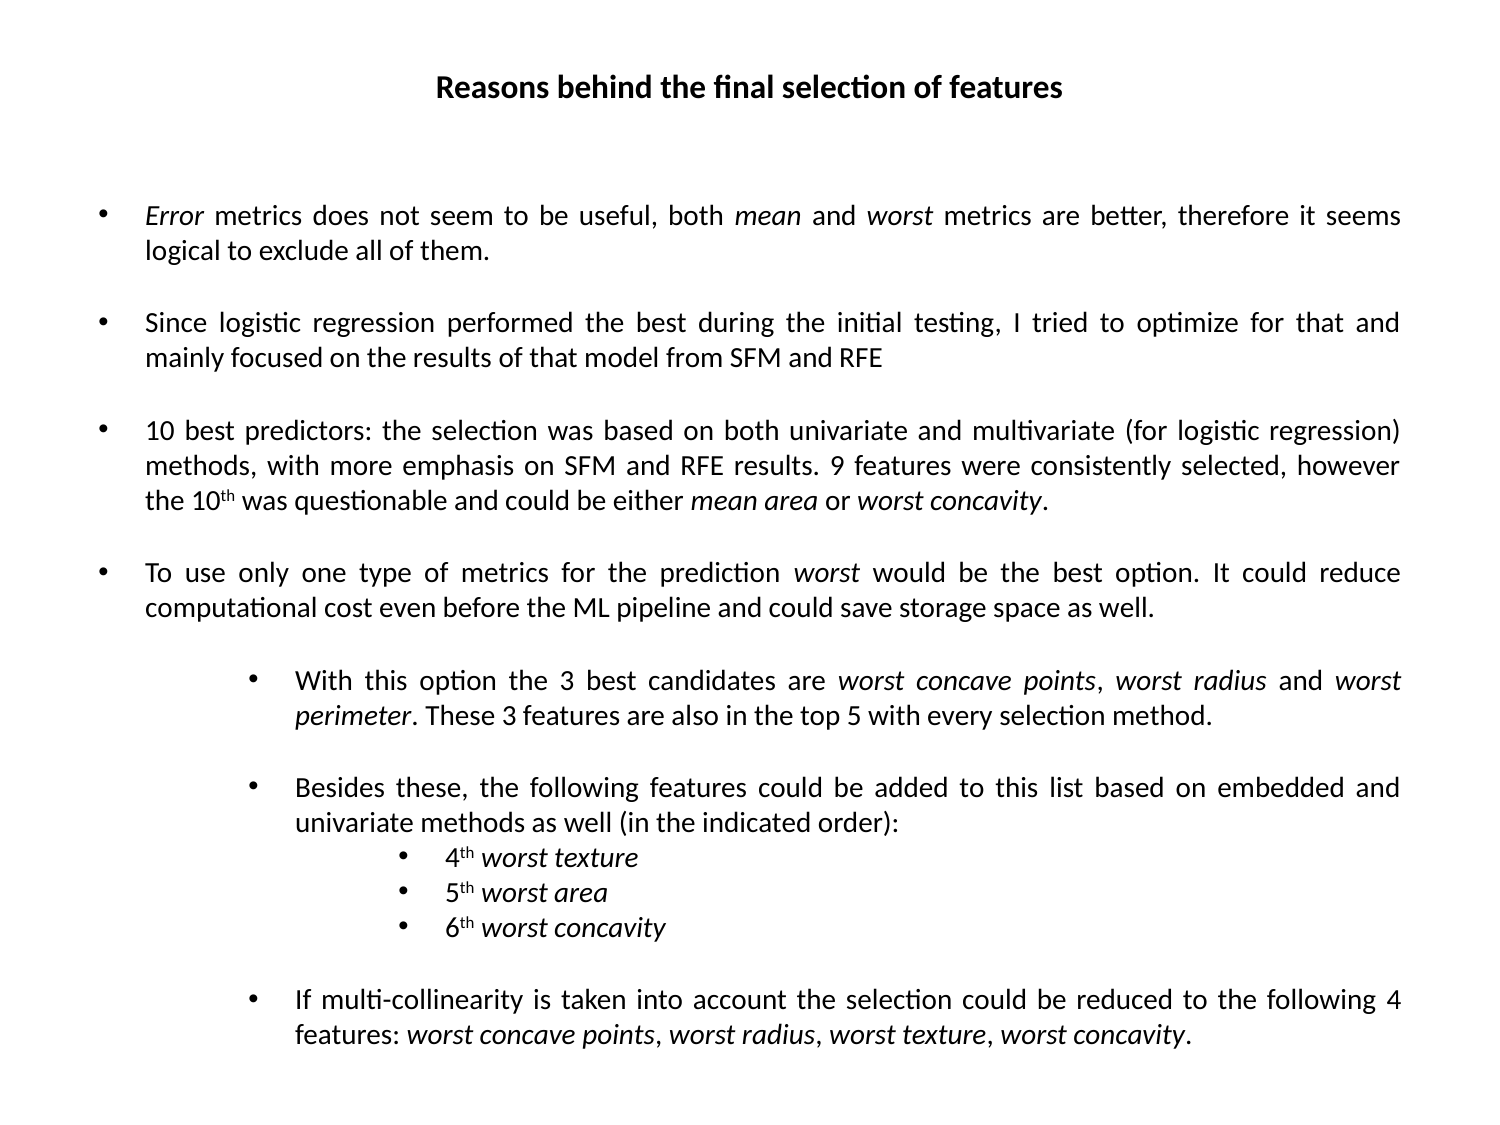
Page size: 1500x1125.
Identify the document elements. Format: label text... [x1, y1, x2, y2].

text_box Error metrics does not seem to be useful, both mean and worst metrics are better, therefore it seems logical to exclude all of them. Since logistic regression performed the best during the initial testing, I tried to optimize for that and mainly focused on the results of that model from SFM and RFE 10 best predictors: the selection was based on both univariate and multivariate (for logistic regression) methods, with more emphasis on SFM and RFE results. 9 features were consistently selected, however the 10th was questionable and could be either mean area or worst concavity. To use only one type of metrics for the prediction worst would be the best option. It could reduce computational cost even before the ML pipeline and could save storage space as well. With this option the 3 best candidates are worst concave points, worst radius and worst perimeter. These 3 features are also in the top 5 with every selection method. Besides these, the following features could be added to this list based on embedded and univariate methods as well (in the indicated order): 4th worst texture 5th worst area 6th worst concavity If multi-collinearity is taken into account the selection could be reduced to the following 4 features: worst concave points, worst radius, worst texture, worst concavity. [83, 188, 1417, 1058]
text_box Reasons behind the final selection of features [420, 57, 1079, 113]
